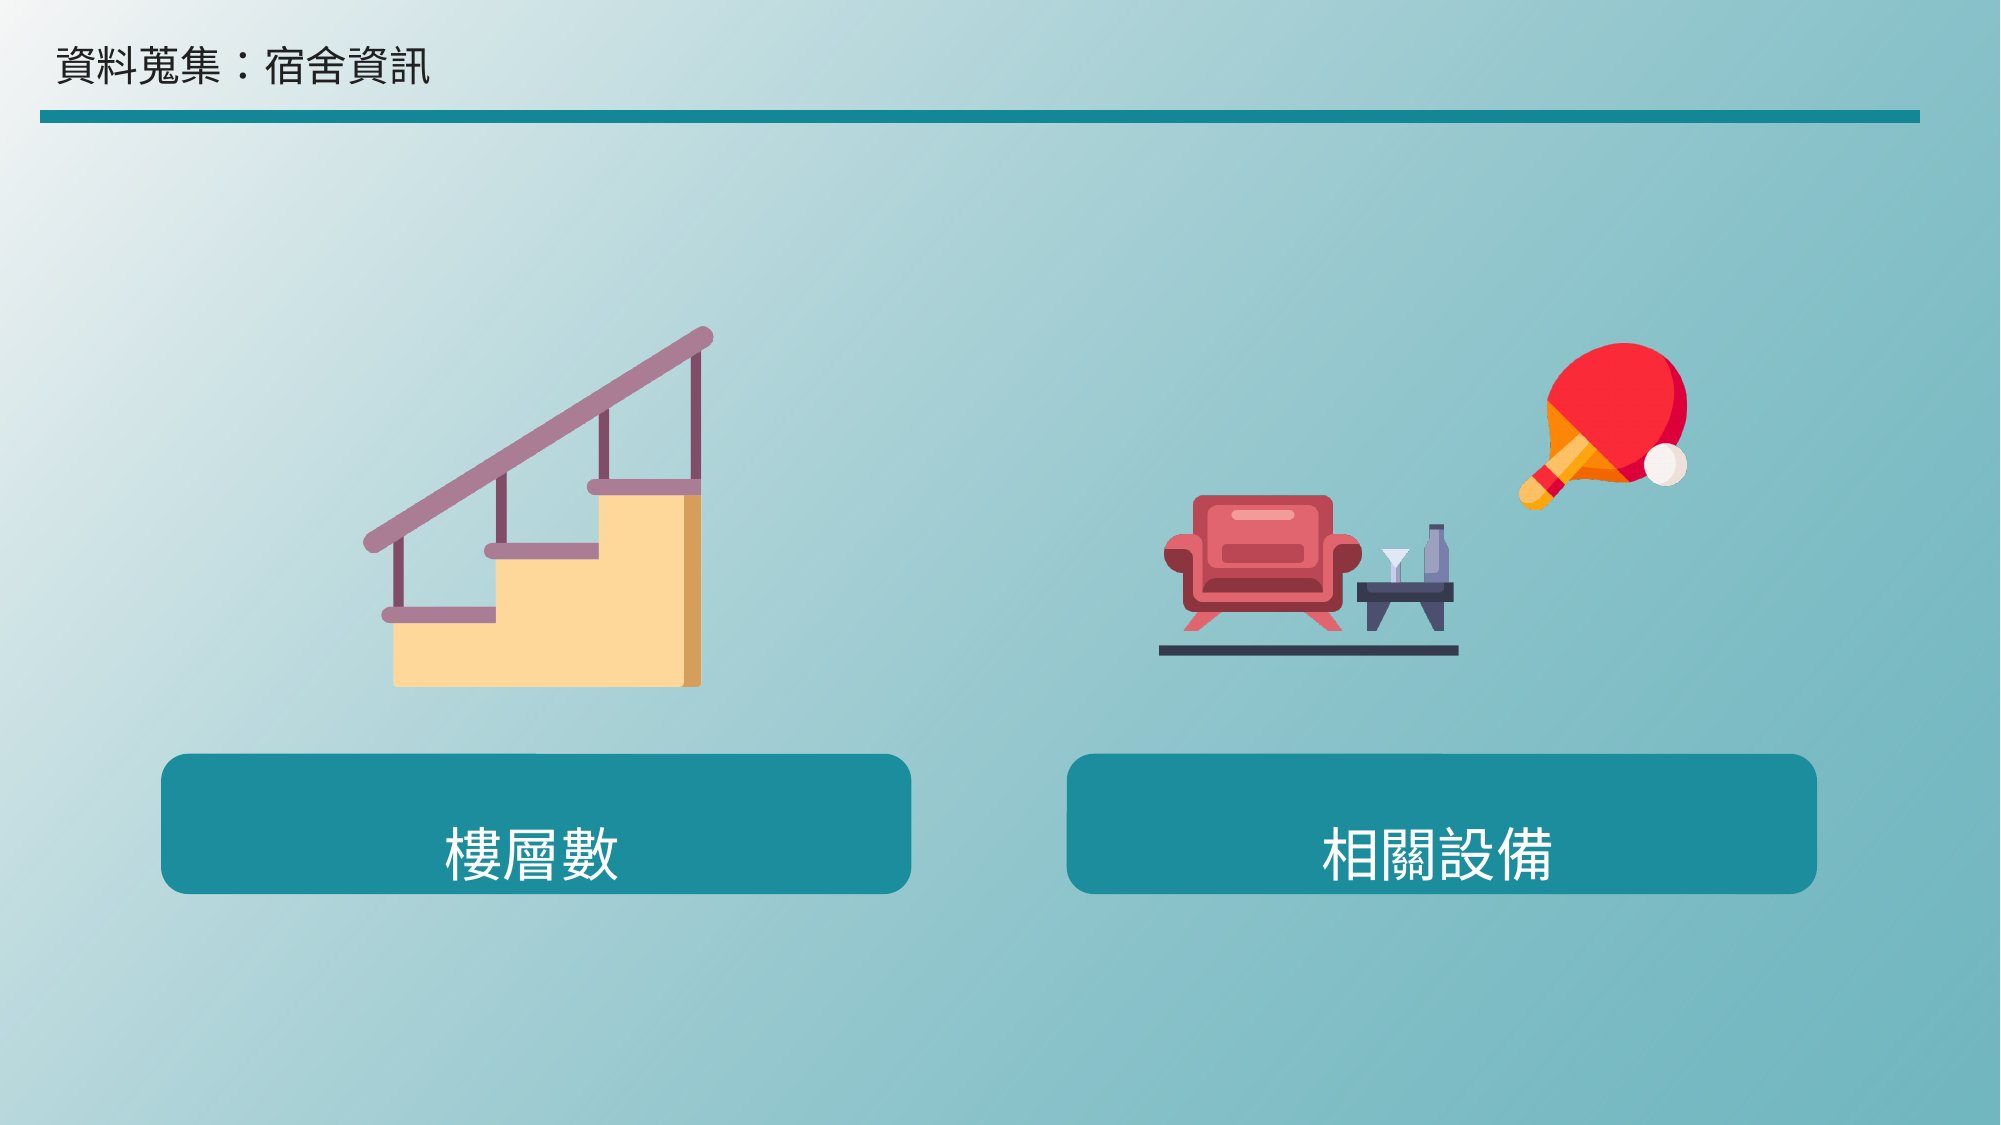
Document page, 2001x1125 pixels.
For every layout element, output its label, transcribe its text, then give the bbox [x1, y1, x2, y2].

picture [1519, 343, 1687, 510]
title 資料蒐集：宿舍資訊 [40, 26, 588, 110]
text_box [161, 740, 912, 894]
picture [358, 326, 718, 687]
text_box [1066, 740, 1817, 894]
picture [1154, 408, 1463, 718]
